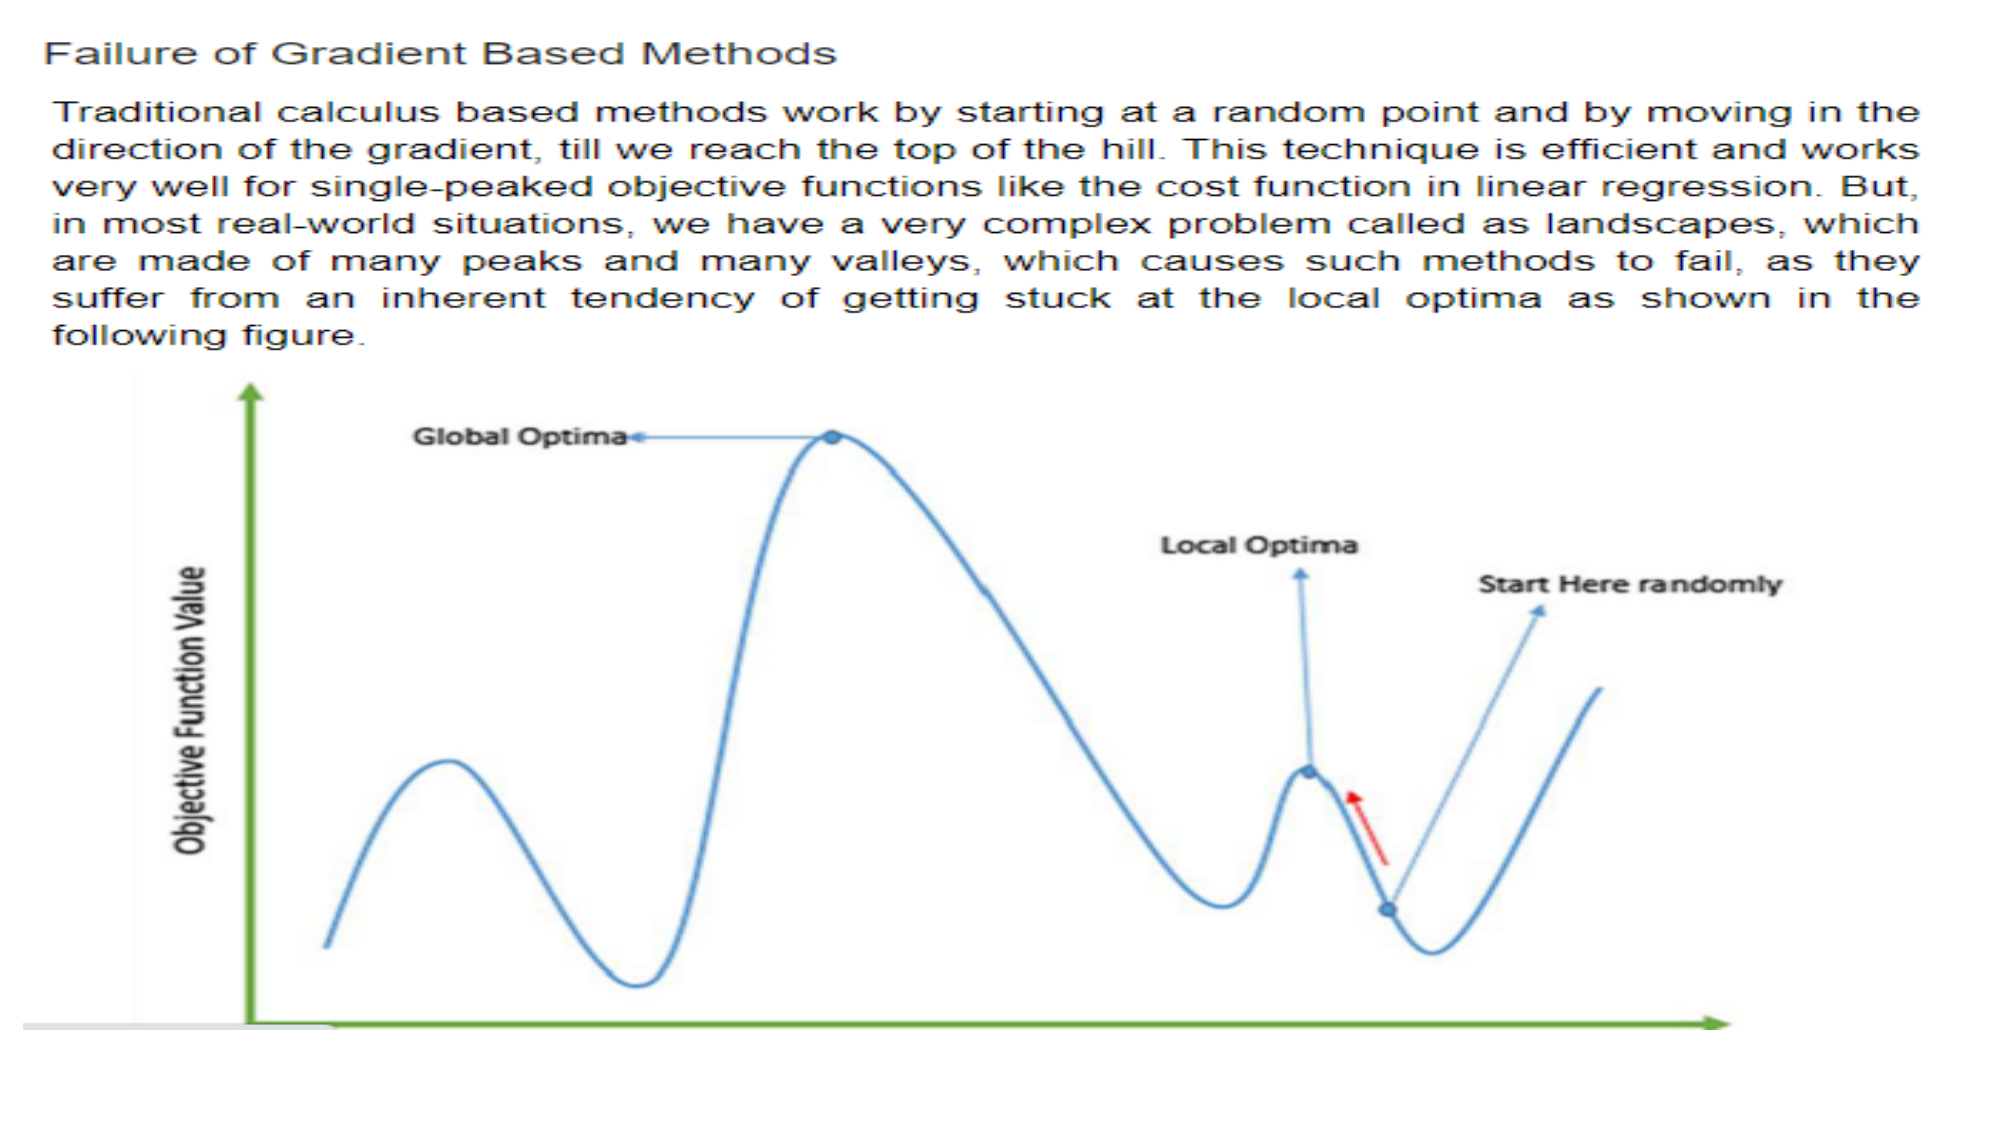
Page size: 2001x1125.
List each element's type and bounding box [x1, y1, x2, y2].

picture [23, 19, 1966, 1030]
